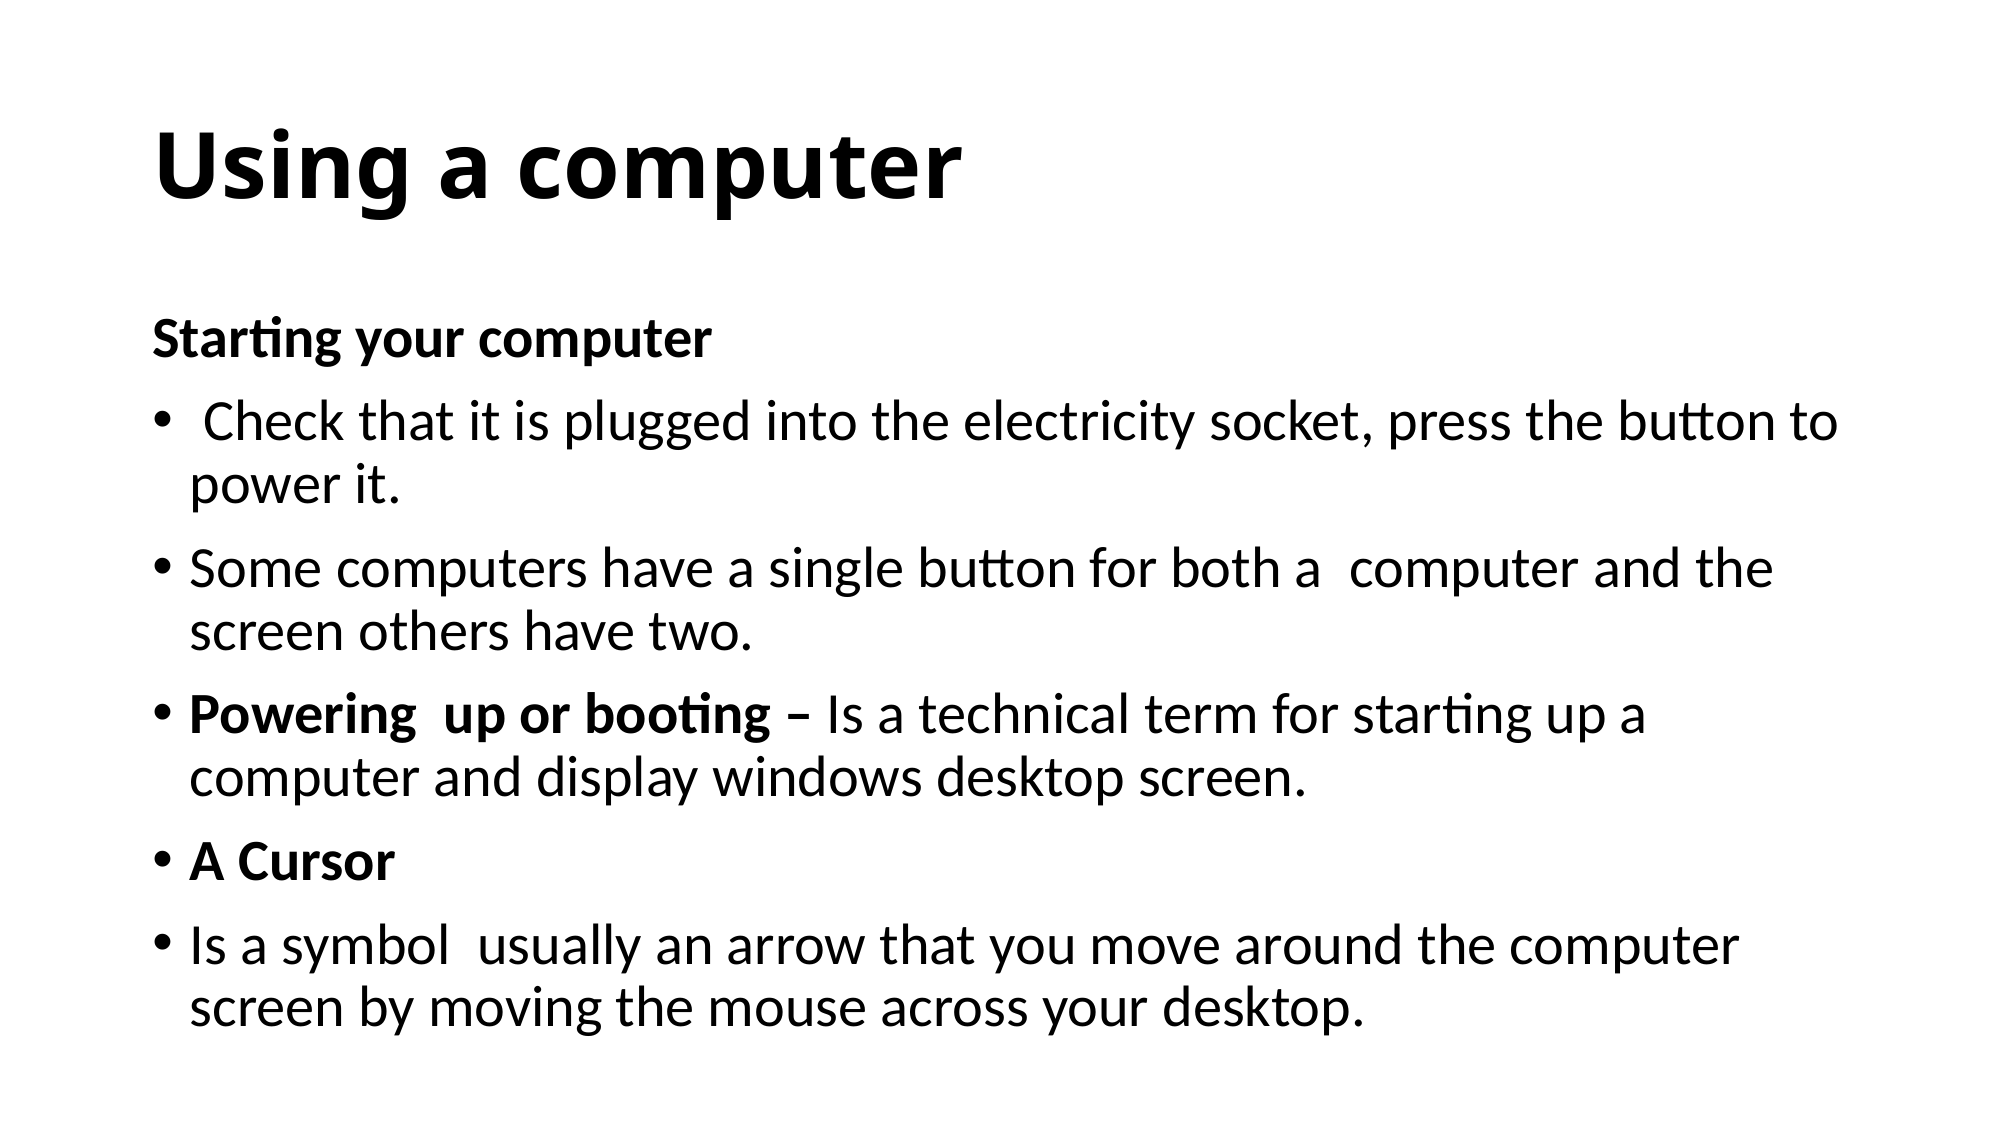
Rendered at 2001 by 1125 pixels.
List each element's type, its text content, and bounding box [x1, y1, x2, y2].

list Starting your computer Check that it is plugged into the electricity socket, press the button to power it. Some computers have a single button for both a computer and the screen others have two. Powering up or booting – Is a technical term for starting up a computer and display windows desktop screen. A Cursor Is a symbol usually an arrow that you move around the computer screen by moving the mouse across your desktop. [137, 299, 1863, 1107]
title Using a computer [137, 59, 1863, 278]
